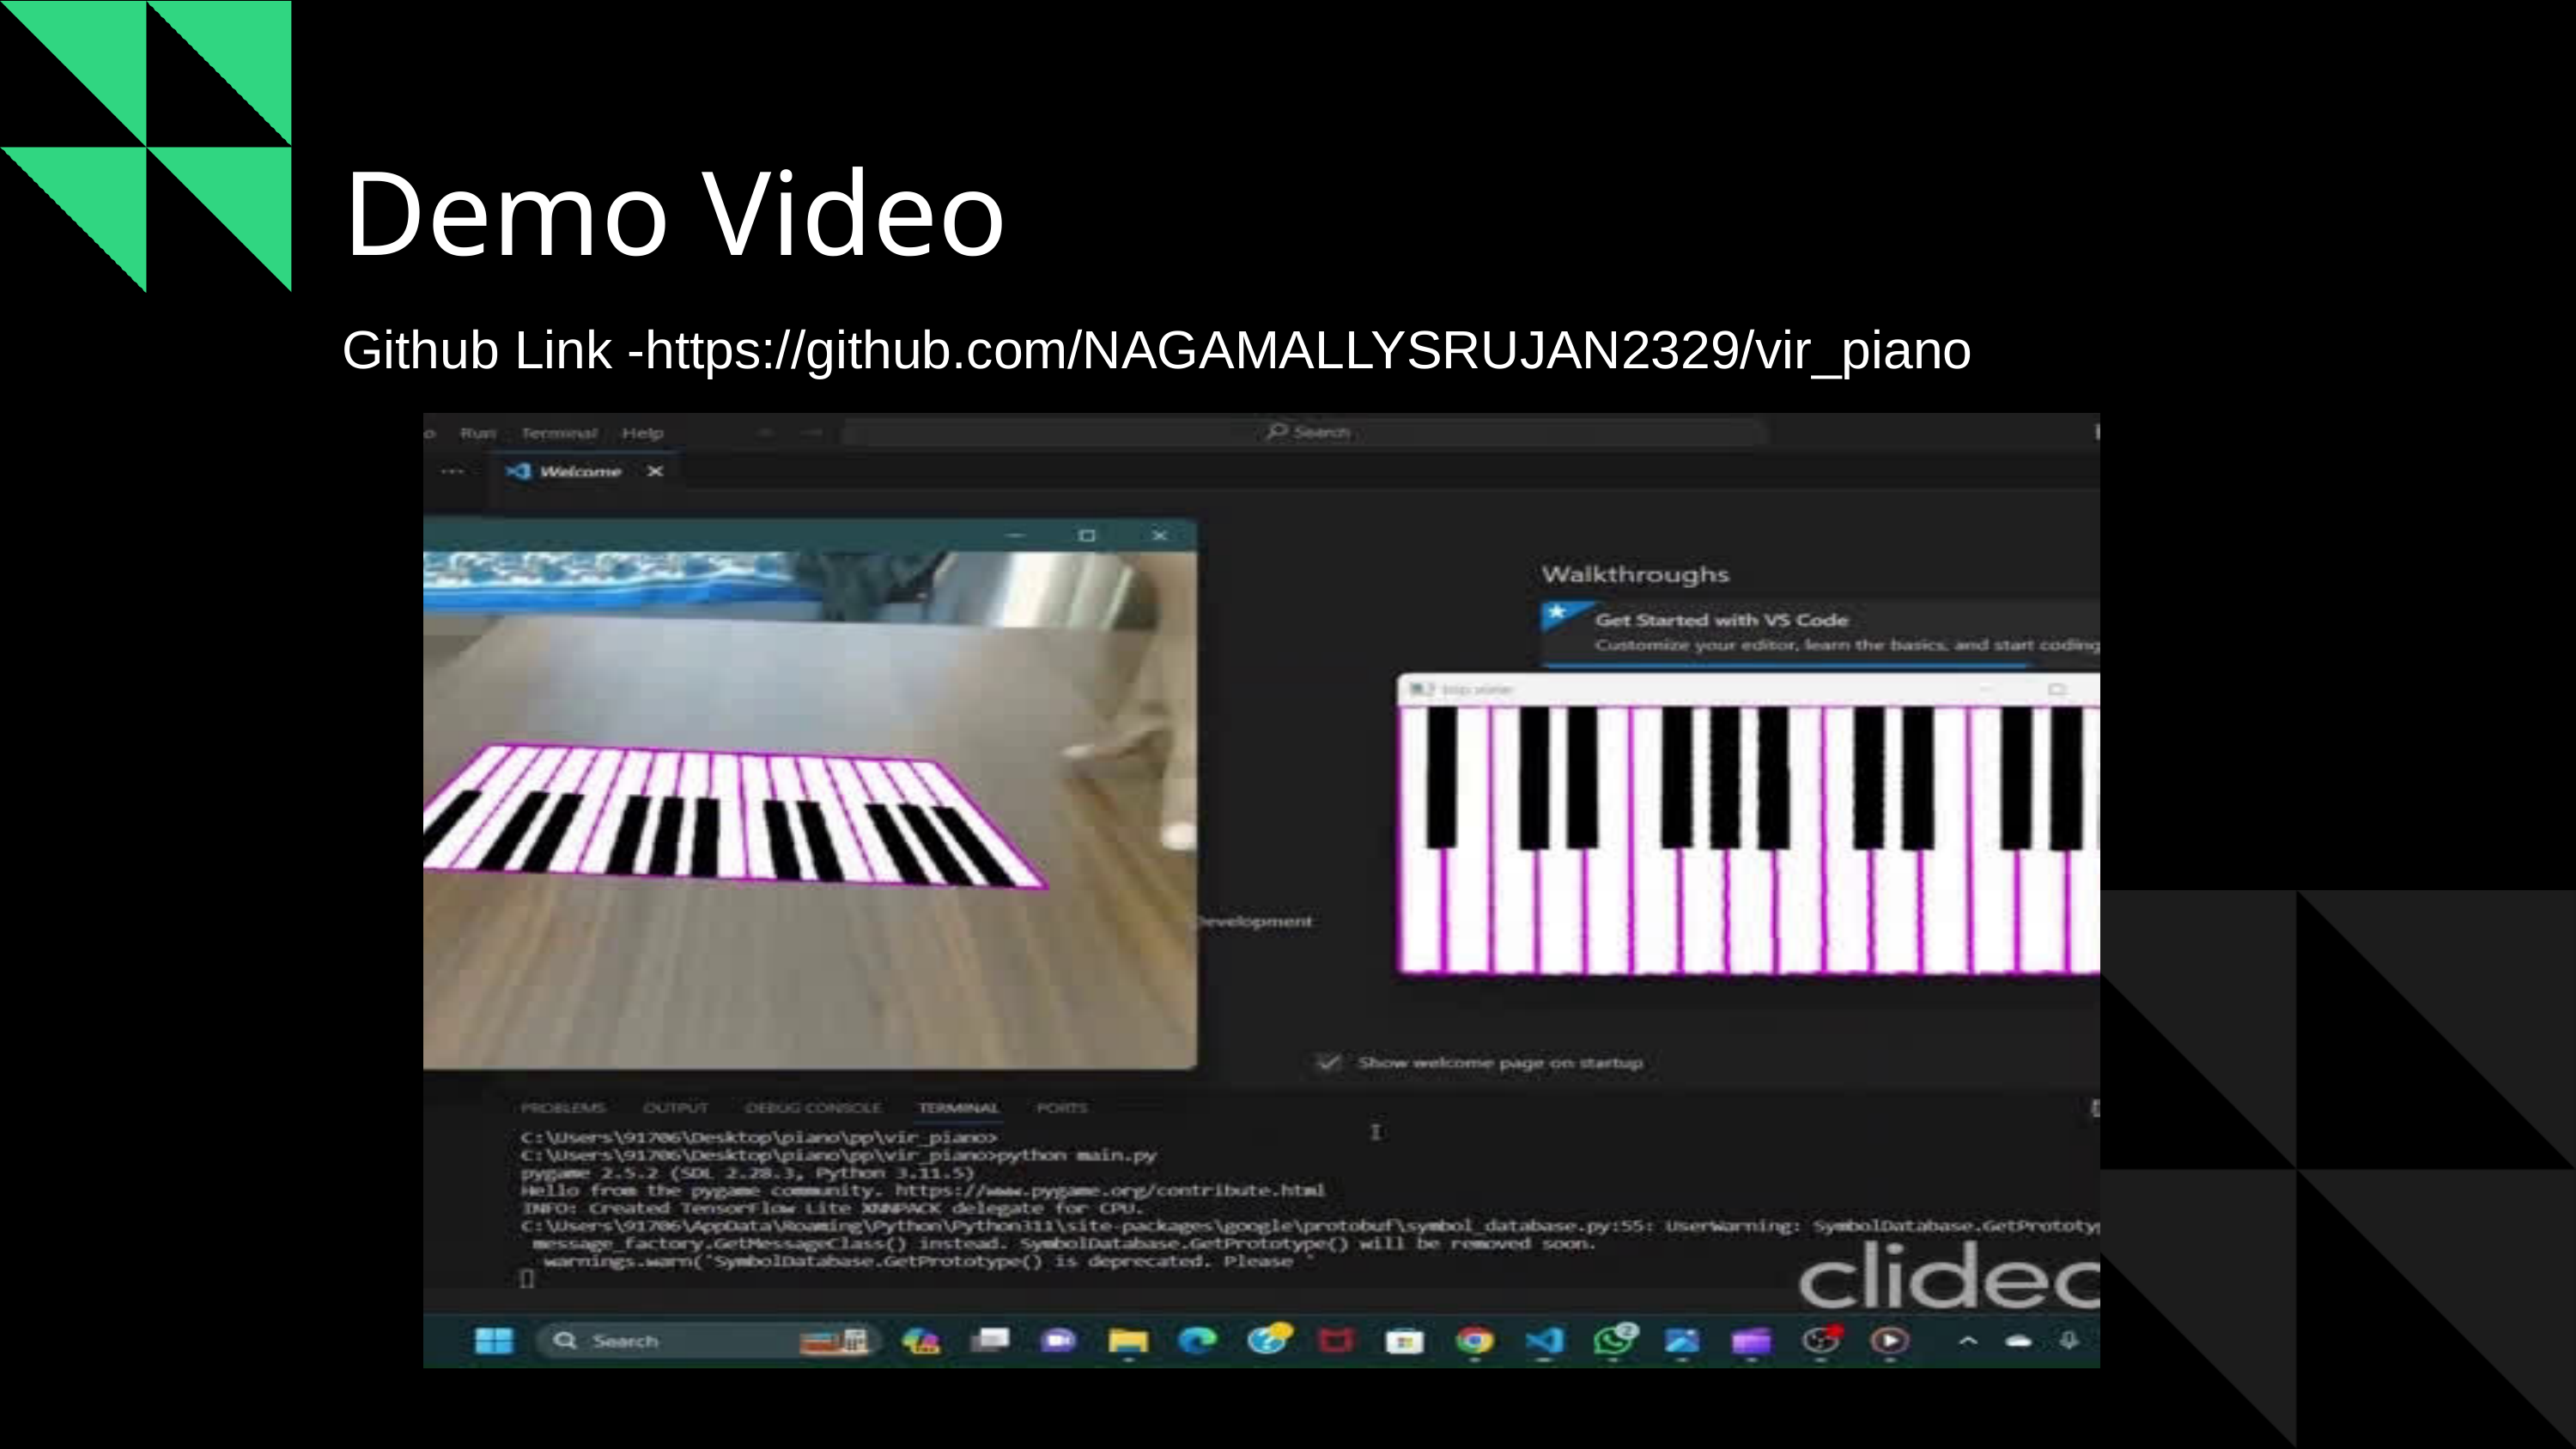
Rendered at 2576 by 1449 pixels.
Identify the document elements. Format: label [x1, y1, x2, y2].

text_box [2018, 890, 2576, 1449]
text_box [341, 144, 2361, 378]
text_box [422, 412, 2101, 1369]
text_box [0, 1, 292, 293]
